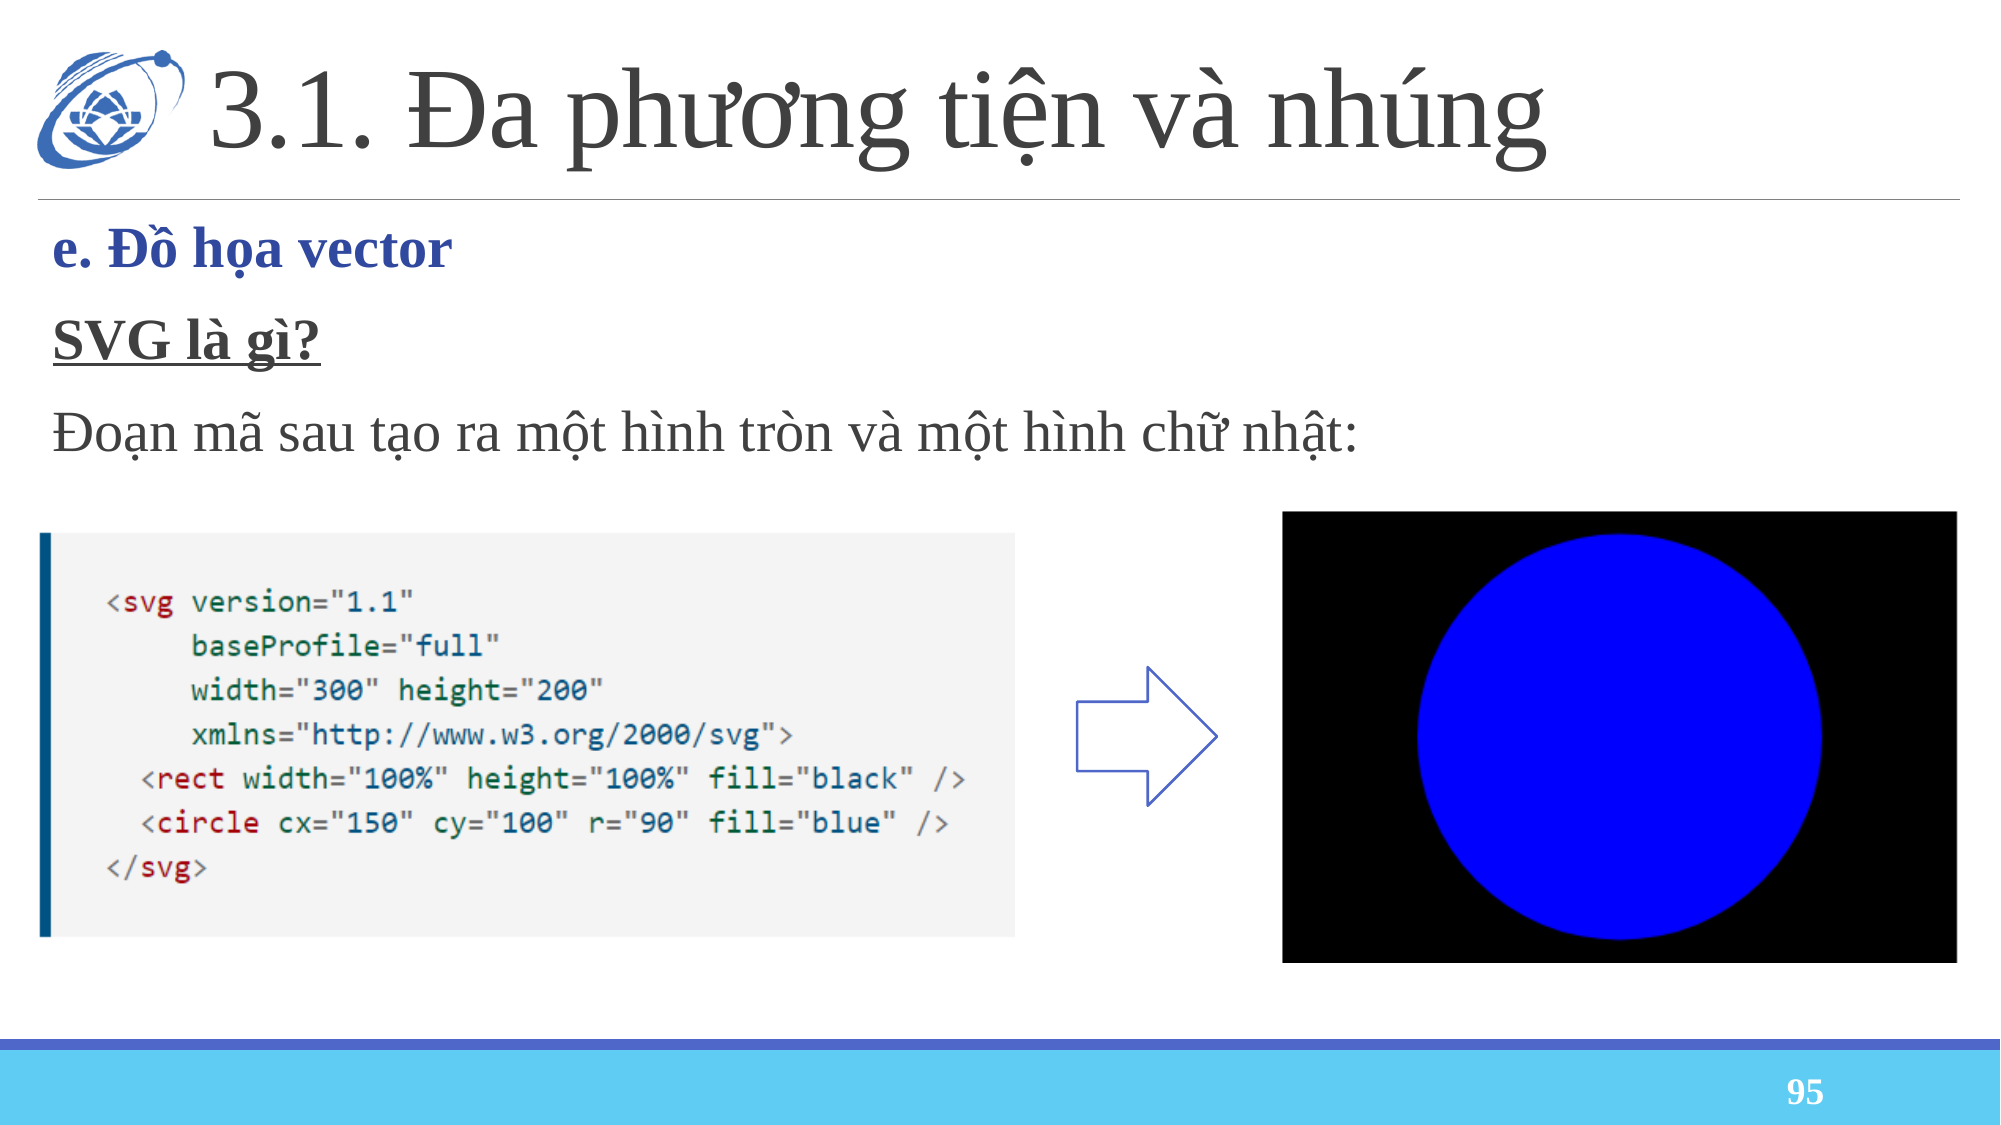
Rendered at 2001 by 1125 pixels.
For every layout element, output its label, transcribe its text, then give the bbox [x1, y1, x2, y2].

picture [1280, 509, 1961, 963]
slide_number 95 [1624, 1059, 1840, 1120]
text_box [1075, 665, 1218, 807]
picture [37, 34, 185, 183]
picture [36, 530, 1016, 943]
list e. Đồ họa vector SVG là gì? Đoạn mã sau tạo ra một hình tròn và một hình chữ nhật: [37, 209, 1961, 1011]
title 3.1. Đa phương tiện và nhúng [193, 47, 1961, 192]
